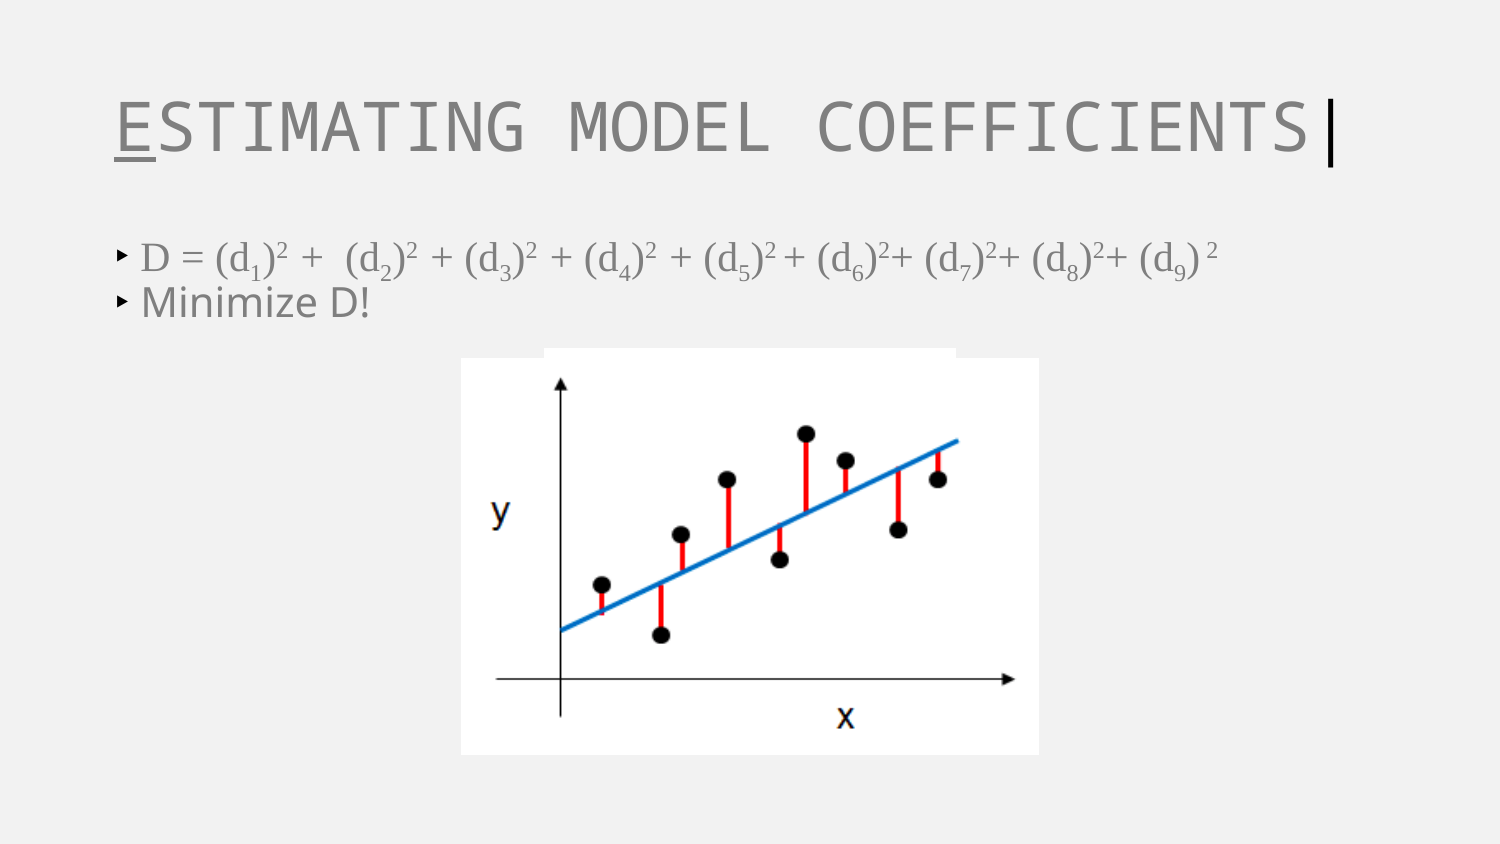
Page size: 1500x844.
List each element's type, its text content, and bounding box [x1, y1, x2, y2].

text_box ESTIMATING MODEL COEFFICIENTS| [103, 48, 1397, 212]
list ‣ D = (d1)2 + (d2)2 + (d3)2 + (d4)2 + (d5)2 + (d6)2+ (d7)2+ (d8)2+ (d9) 2 ‣ Minimize D! [103, 224, 1397, 760]
picture [460, 348, 1040, 755]
